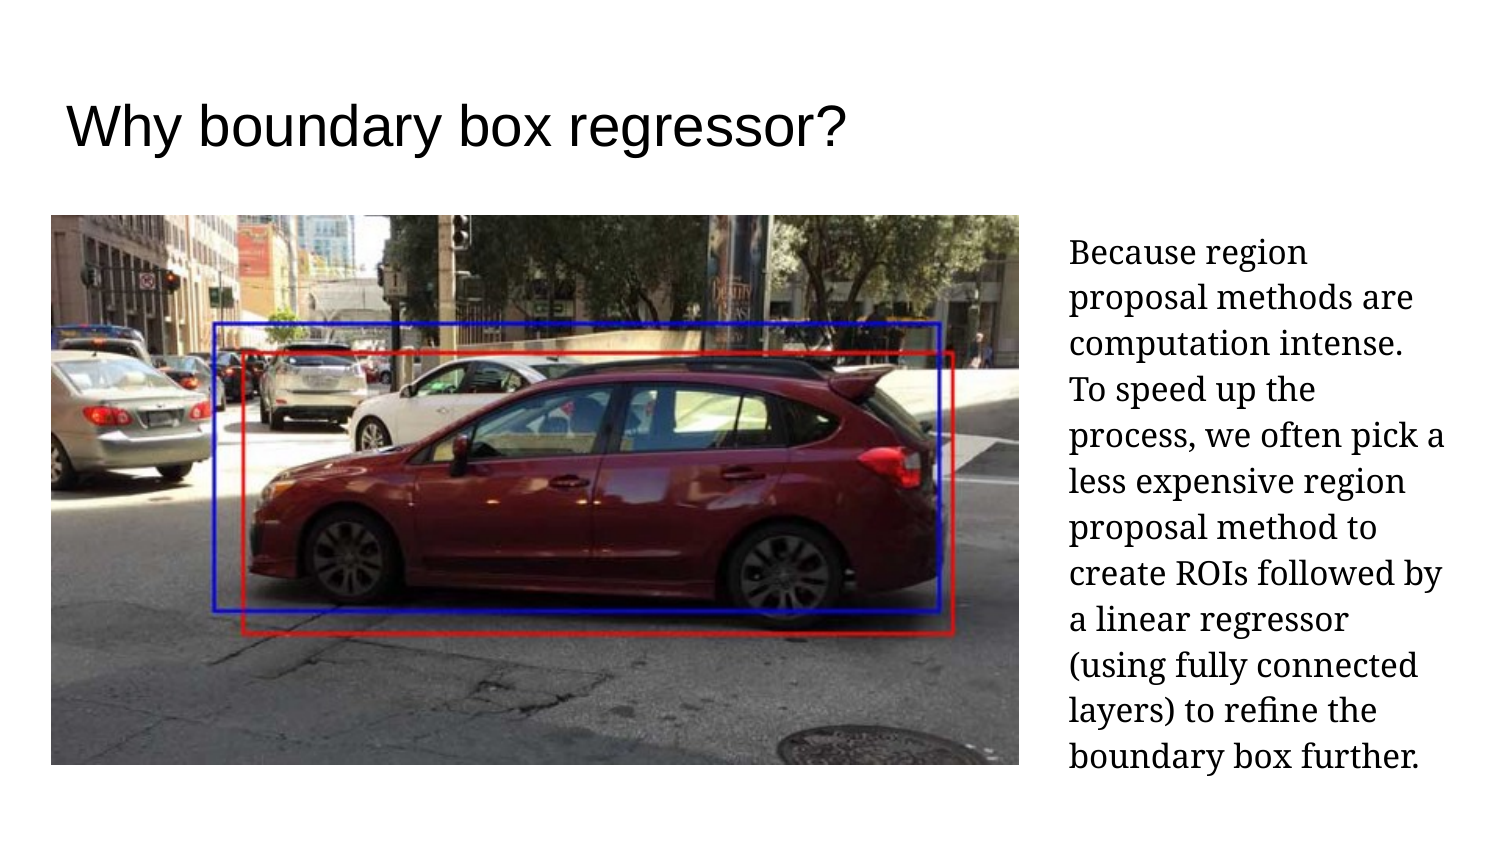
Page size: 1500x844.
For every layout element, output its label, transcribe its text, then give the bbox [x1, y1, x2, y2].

picture [50, 215, 1019, 765]
list Because region proposal methods are computation intense. To speed up the process, we often pick a less expensive region proposal method to create ROIs followed by a linear regressor (using fully connected layers) to refine the boundary box further. [1053, 209, 1463, 771]
title Why boundary box regressor? [51, 72, 1449, 167]
